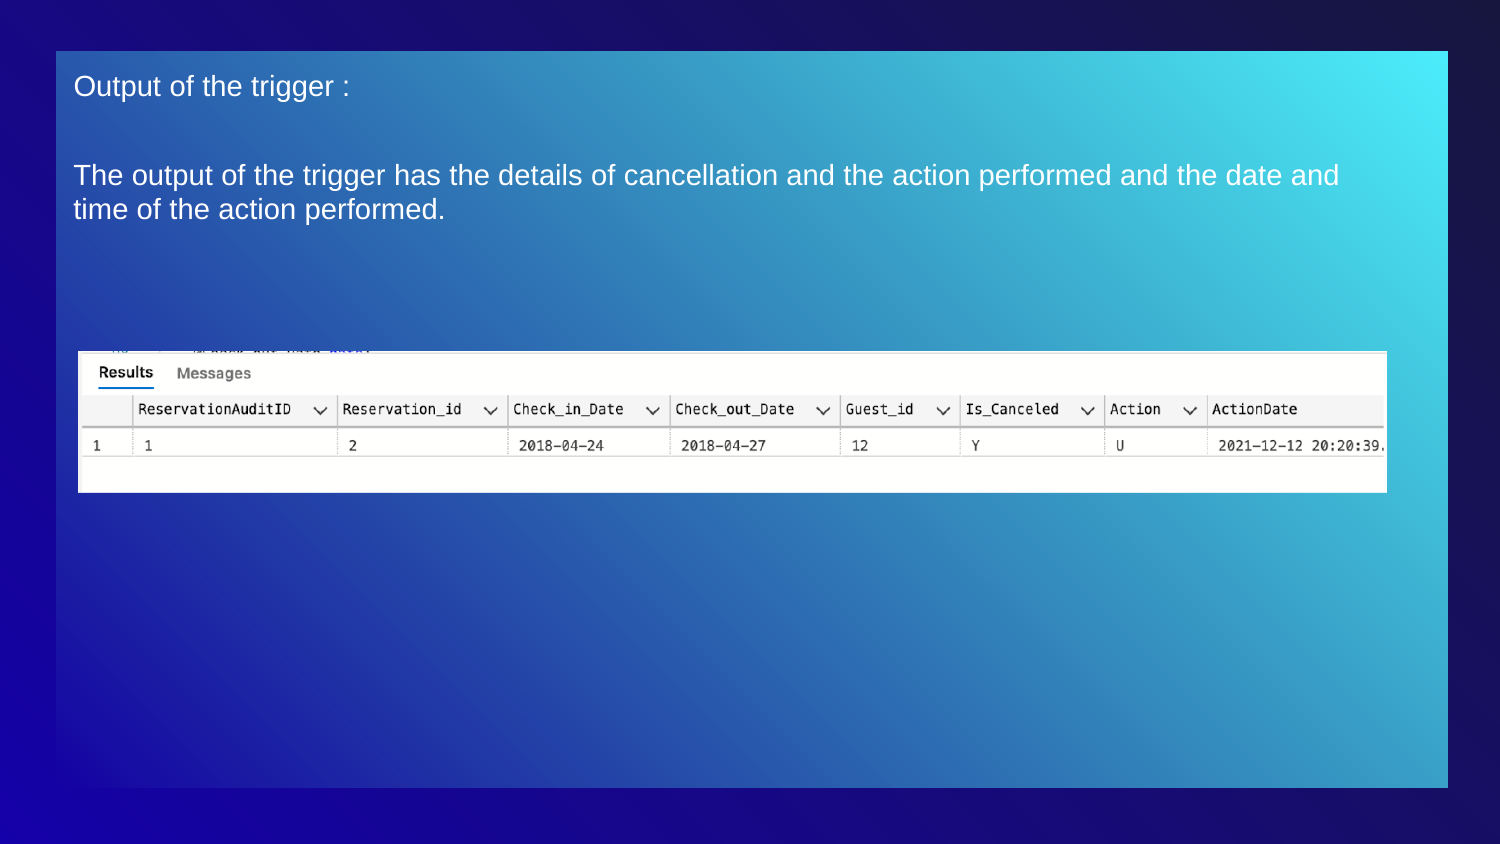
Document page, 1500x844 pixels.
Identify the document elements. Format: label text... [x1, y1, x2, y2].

picture [77, 350, 1388, 493]
text_box The output of the trigger has the details of cancellation and the action performed and the date and time of the action performed. [58, 148, 1368, 234]
text_box Output of the trigger : [58, 59, 366, 110]
